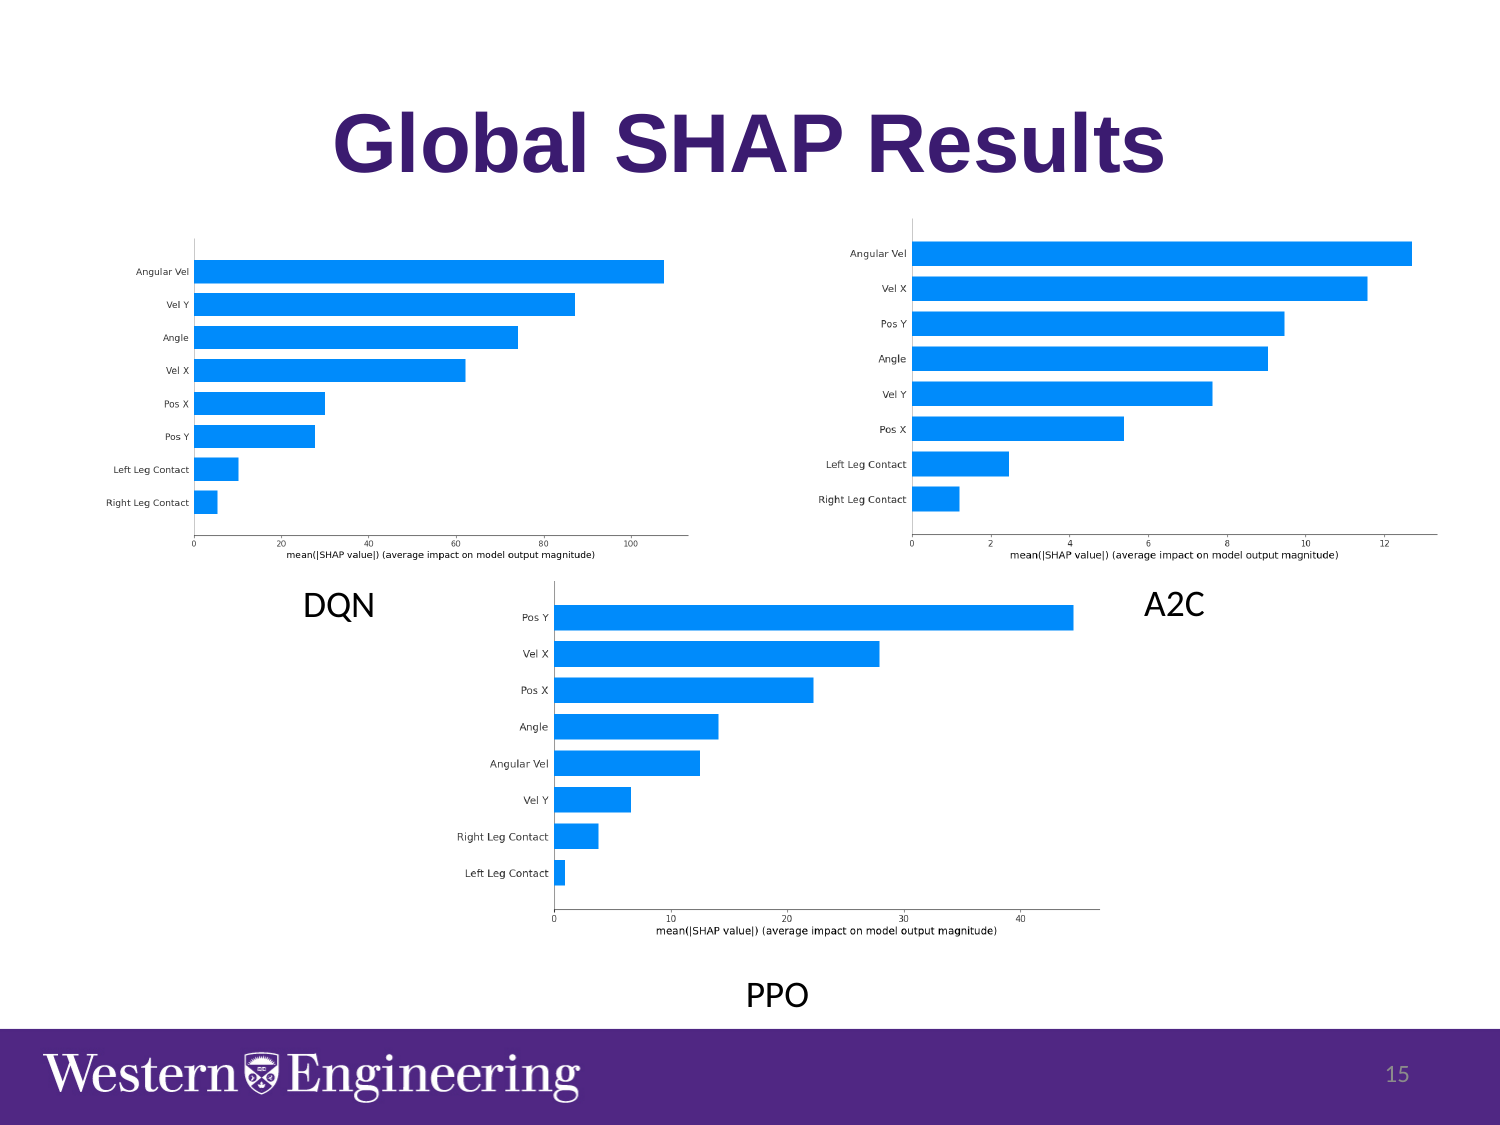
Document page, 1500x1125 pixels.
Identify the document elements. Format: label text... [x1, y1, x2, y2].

title Global SHAP Results [75, 45, 1425, 233]
text_box PPO [730, 970, 925, 1023]
text_box A2C [1129, 594, 1324, 632]
slide_number 15 [1074, 1042, 1425, 1103]
text_box DQN [288, 591, 380, 632]
picture [0, 0, 1500, 1125]
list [41, 227, 700, 584]
